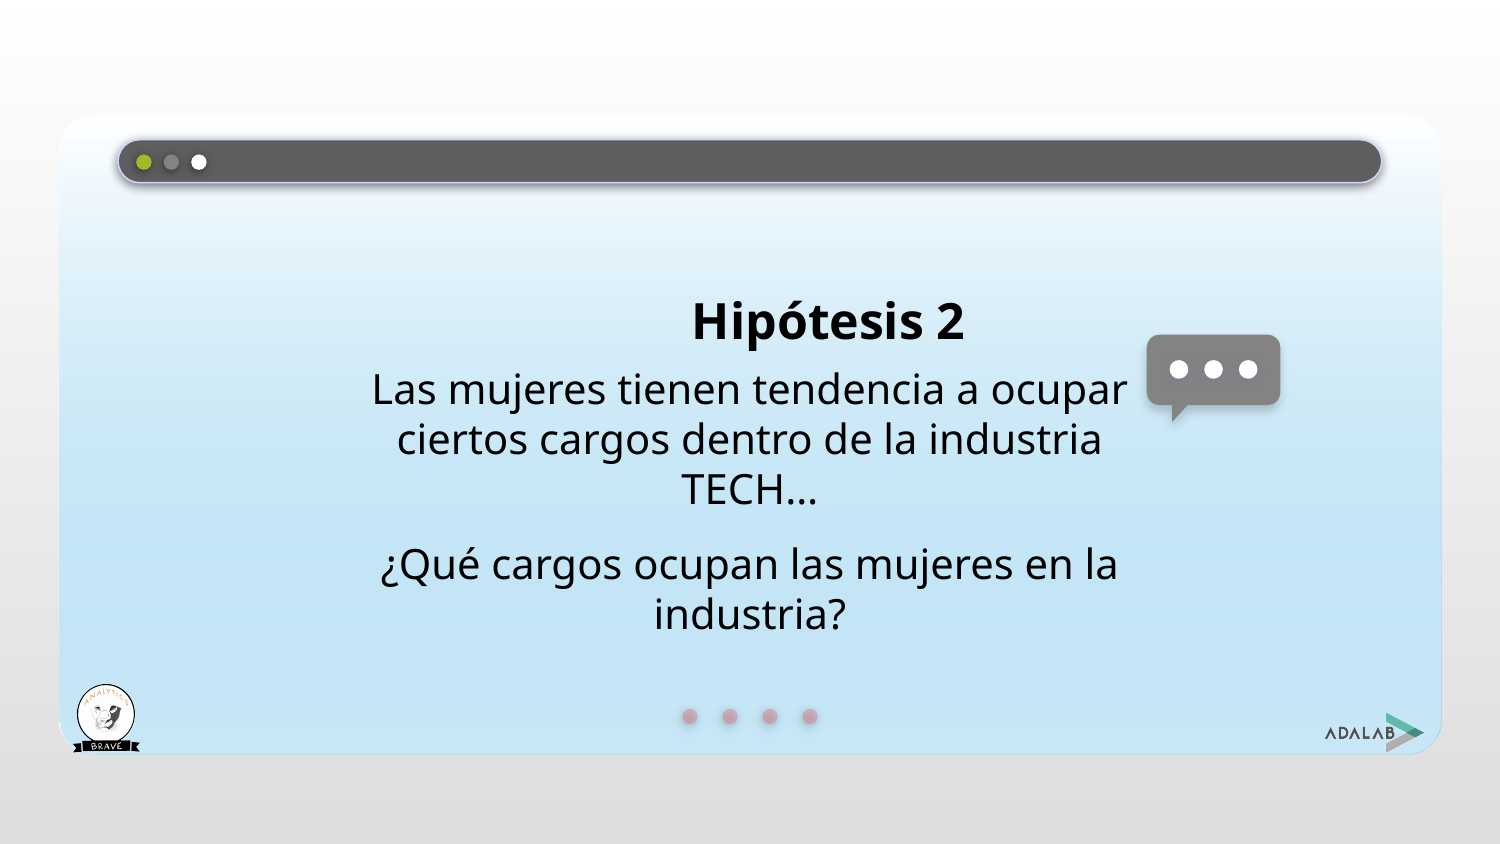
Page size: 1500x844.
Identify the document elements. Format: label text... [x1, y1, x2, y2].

title Hipótesis 2 [519, 260, 981, 379]
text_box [1146, 334, 1281, 423]
picture [1318, 676, 1431, 789]
picture [62, 678, 146, 761]
subtitle Las mujeres tienen tendencia a ocupar ciertos cargos dentro de la industria TECH… ¿Qué cargos ocupan las mujeres en la industria? [312, 382, 1188, 709]
